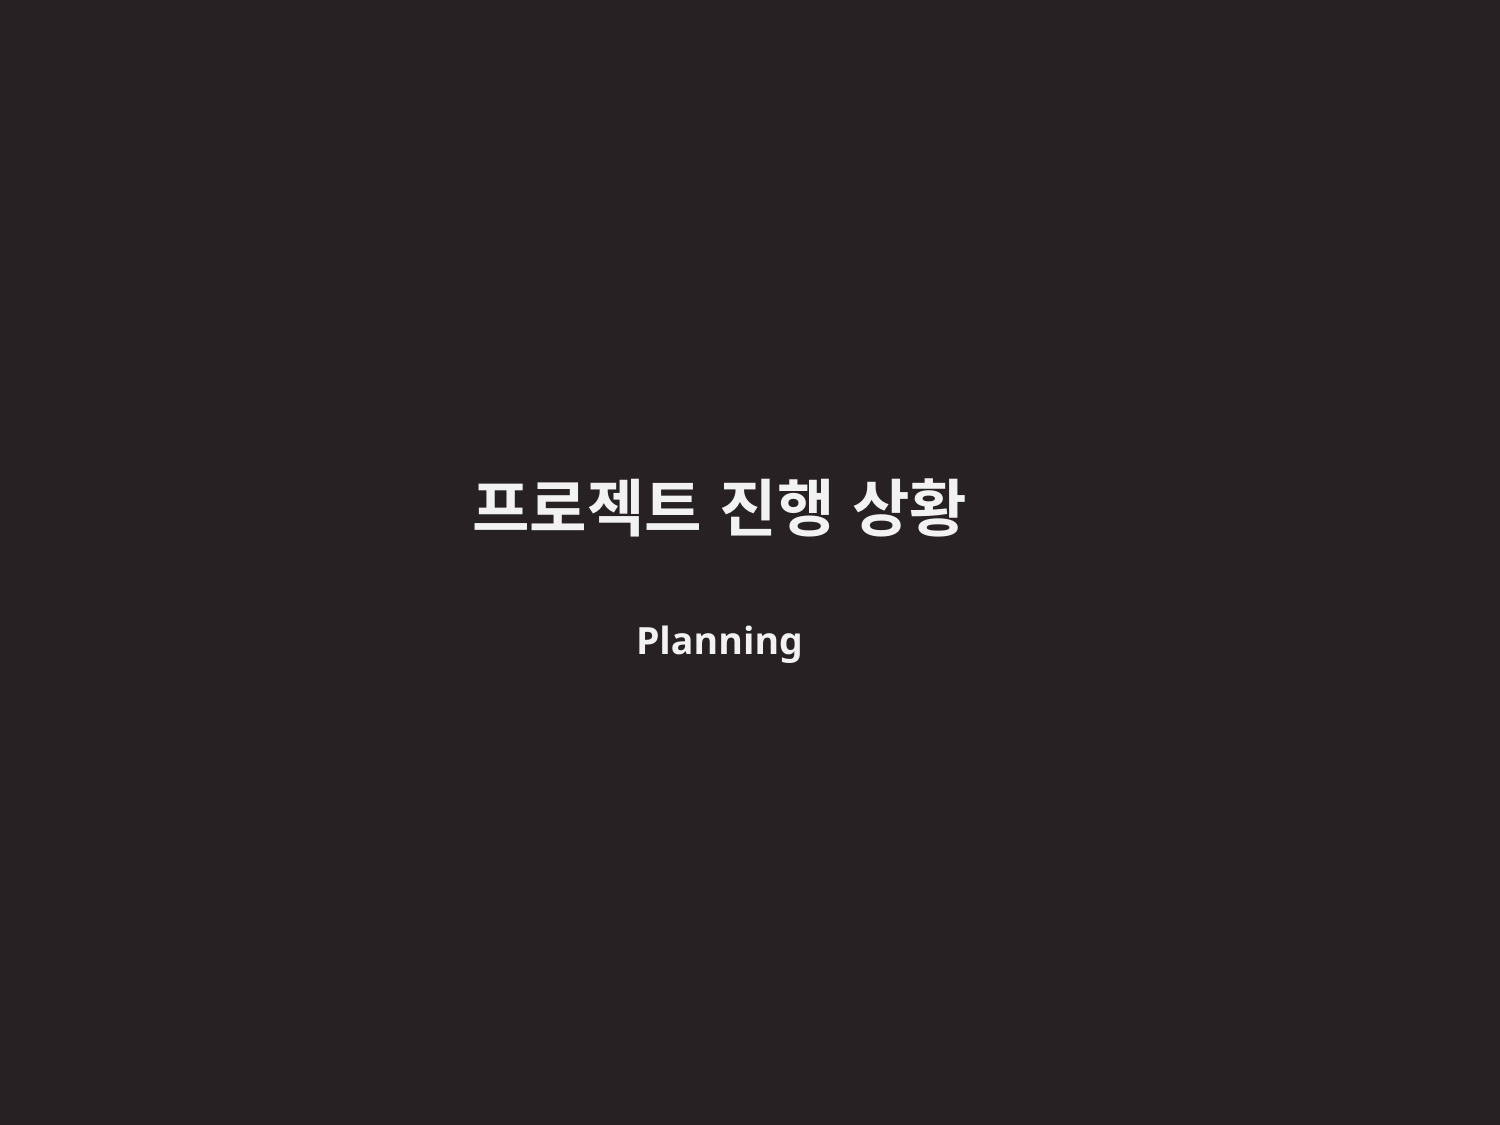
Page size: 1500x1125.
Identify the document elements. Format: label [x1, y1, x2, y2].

text_box [426, 461, 1013, 671]
